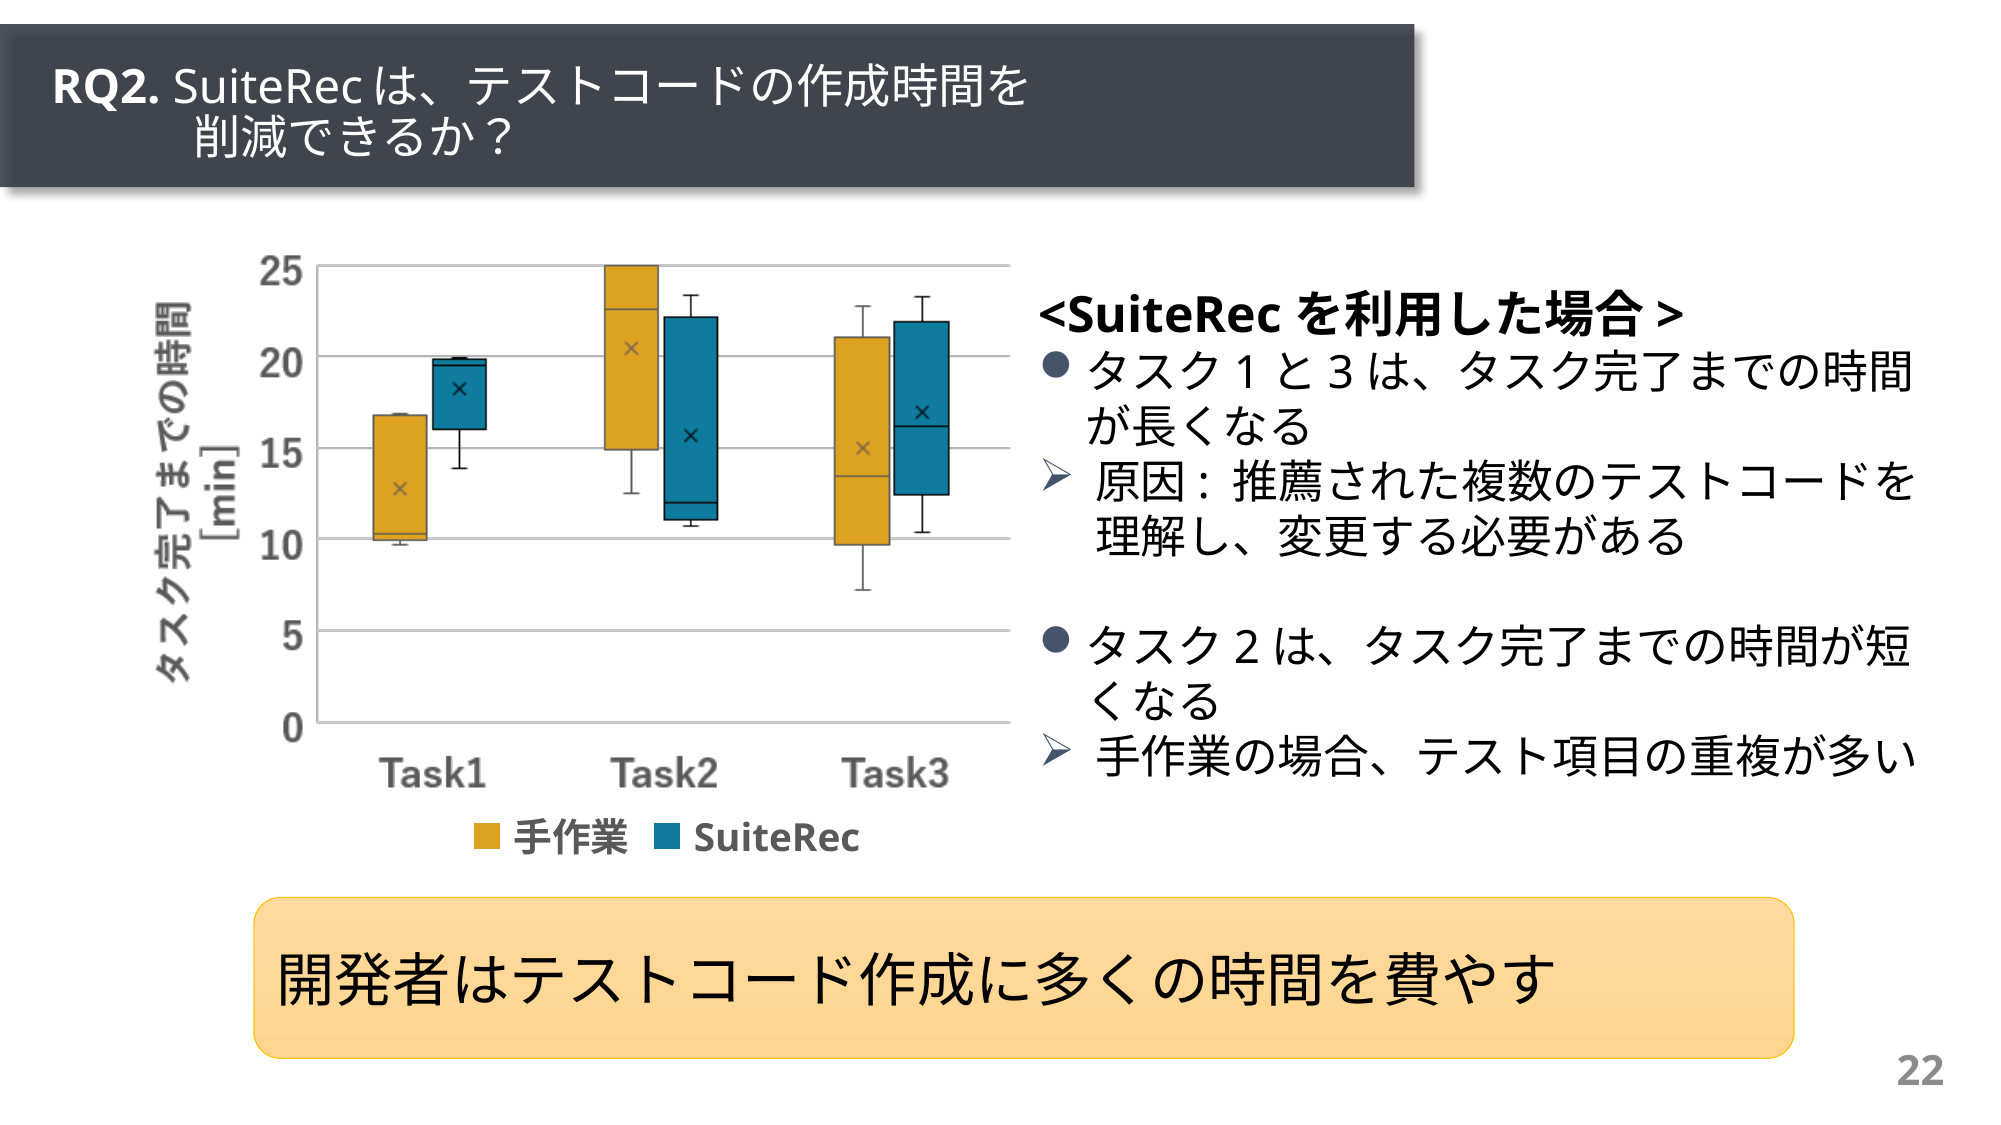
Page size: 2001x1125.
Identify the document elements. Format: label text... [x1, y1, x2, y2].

title RQ2. SuiteRecは、テストコードの作成時間を 削減できるか？ [36, 54, 1380, 174]
text_box 手作業 [498, 805, 679, 867]
text_box SuiteRec [679, 805, 892, 867]
text_box [474, 823, 498, 849]
text_box [654, 823, 679, 849]
text_box <SuiteRecを利用した場合> タスク1と3は、タスク完了までの時間が長くなる 原因: 推薦された複数のテストコードを理解し、変更する必要がある タスク2は、タスク完了までの時間が短くなる 手作業の場合、テスト項目の重複が多い [1023, 275, 1942, 791]
picture [140, 223, 1025, 825]
text_box 開発者はテストコード作成に多くの時間を費やす [253, 896, 1795, 1059]
